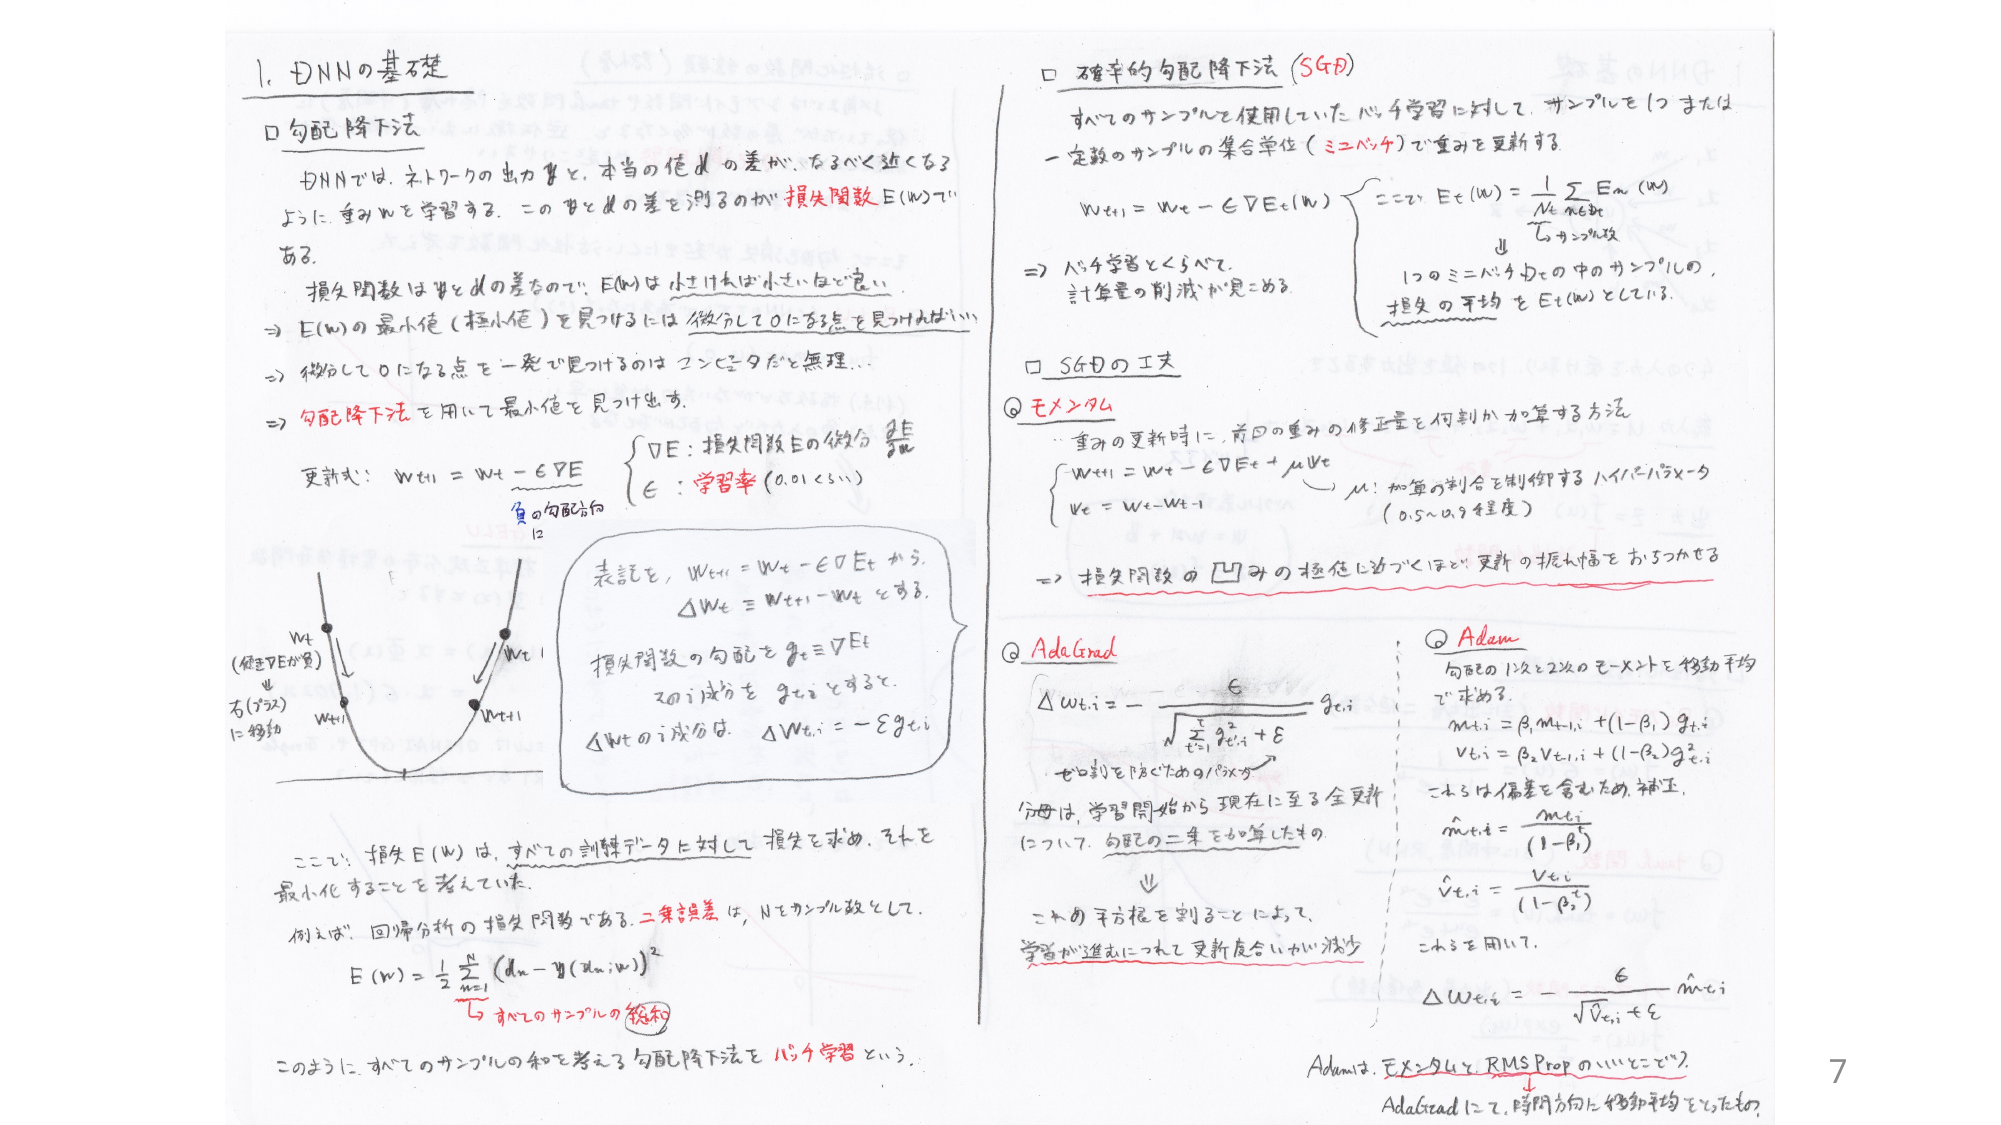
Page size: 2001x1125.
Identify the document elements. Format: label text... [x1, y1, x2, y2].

slide_number 7 [1775, 1042, 1863, 1103]
picture [225, 0, 1775, 1125]
